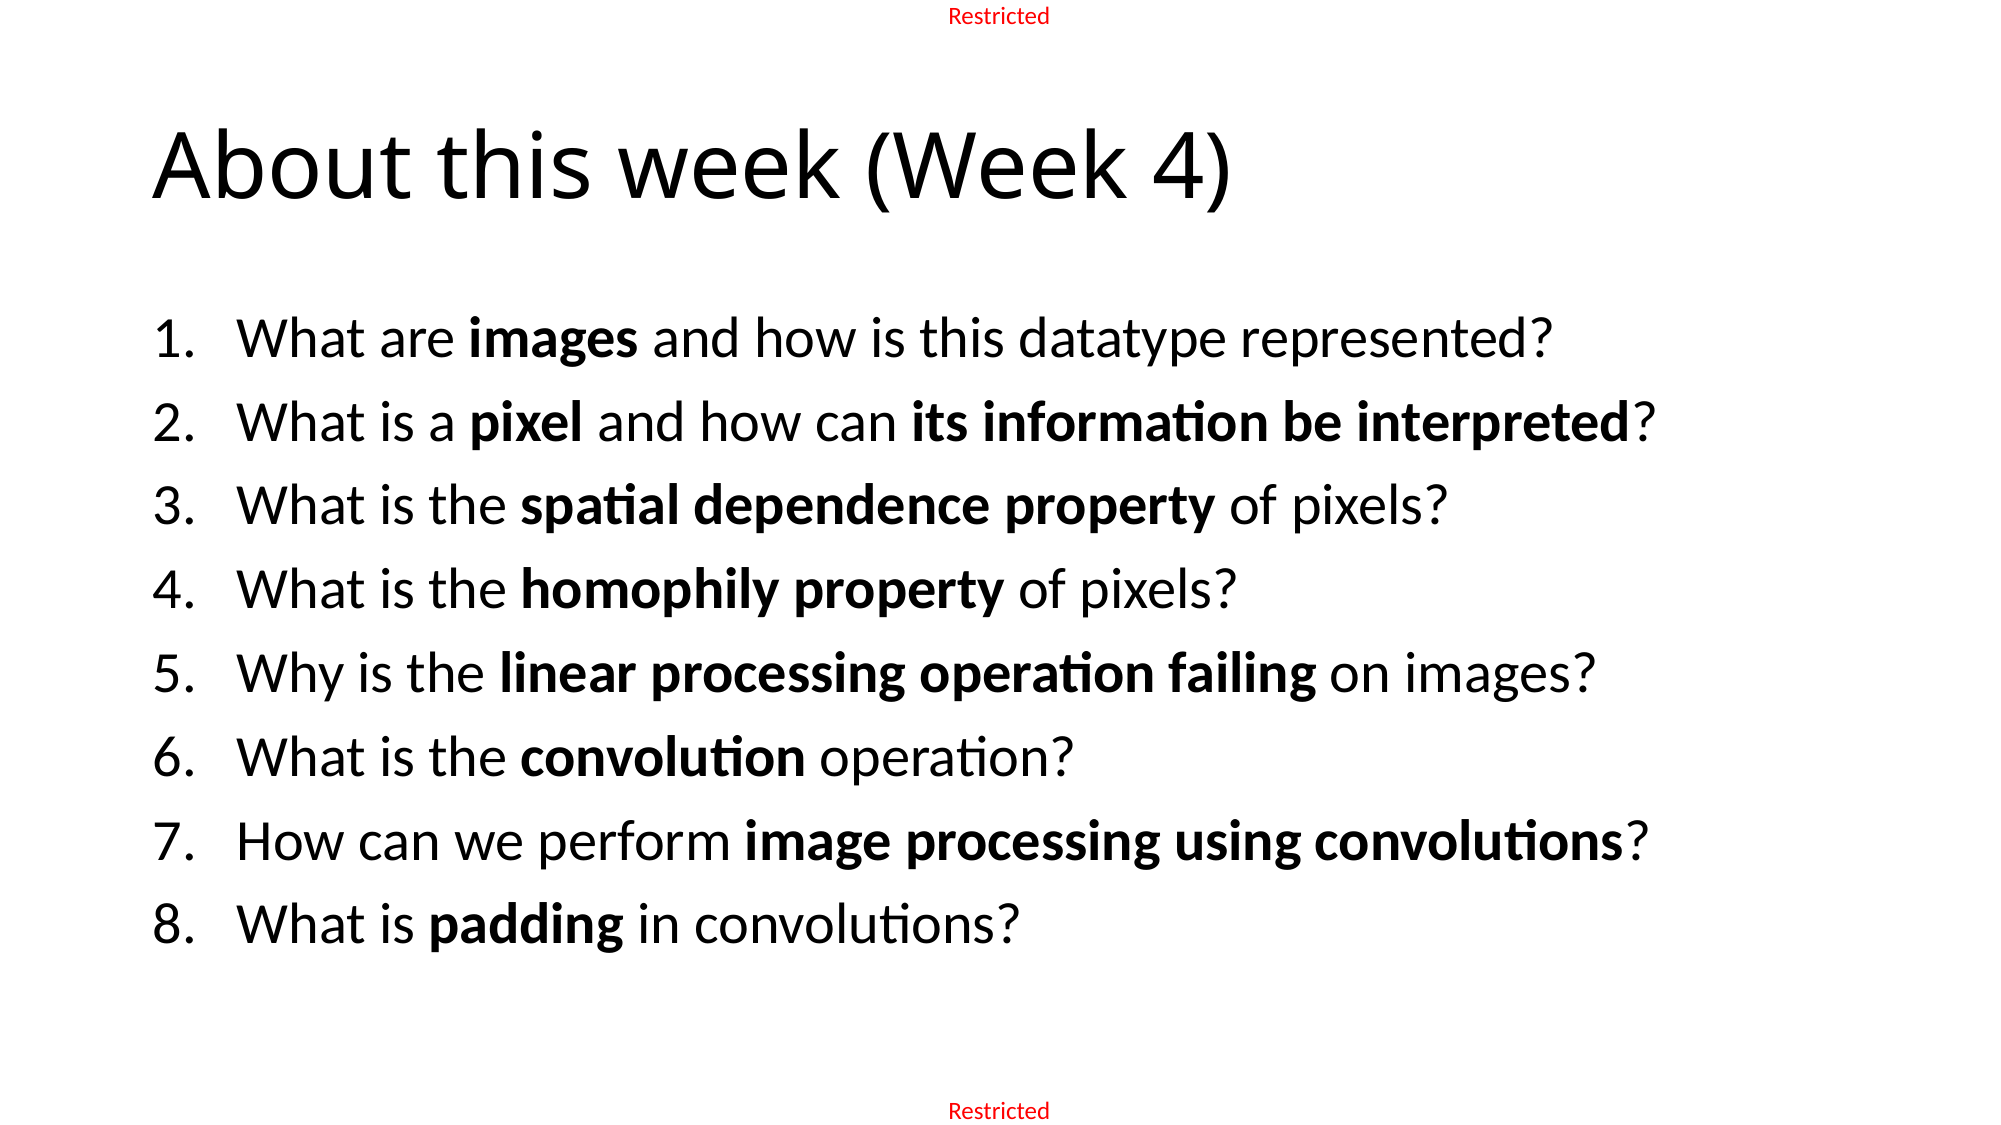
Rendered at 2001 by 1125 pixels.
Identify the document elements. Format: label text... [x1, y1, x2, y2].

title About this week (Week 4) [137, 59, 1863, 278]
list What are images and how is this datatype represented? What is a pixel and how can its information be interpreted? What is the spatial dependence property of pixels? What is the homophily property of pixels? Why is the linear processing operation failing on images? What is the convolution operation? How can we perform image processing using convolutions? What is padding in convolutions? [137, 299, 1863, 1014]
